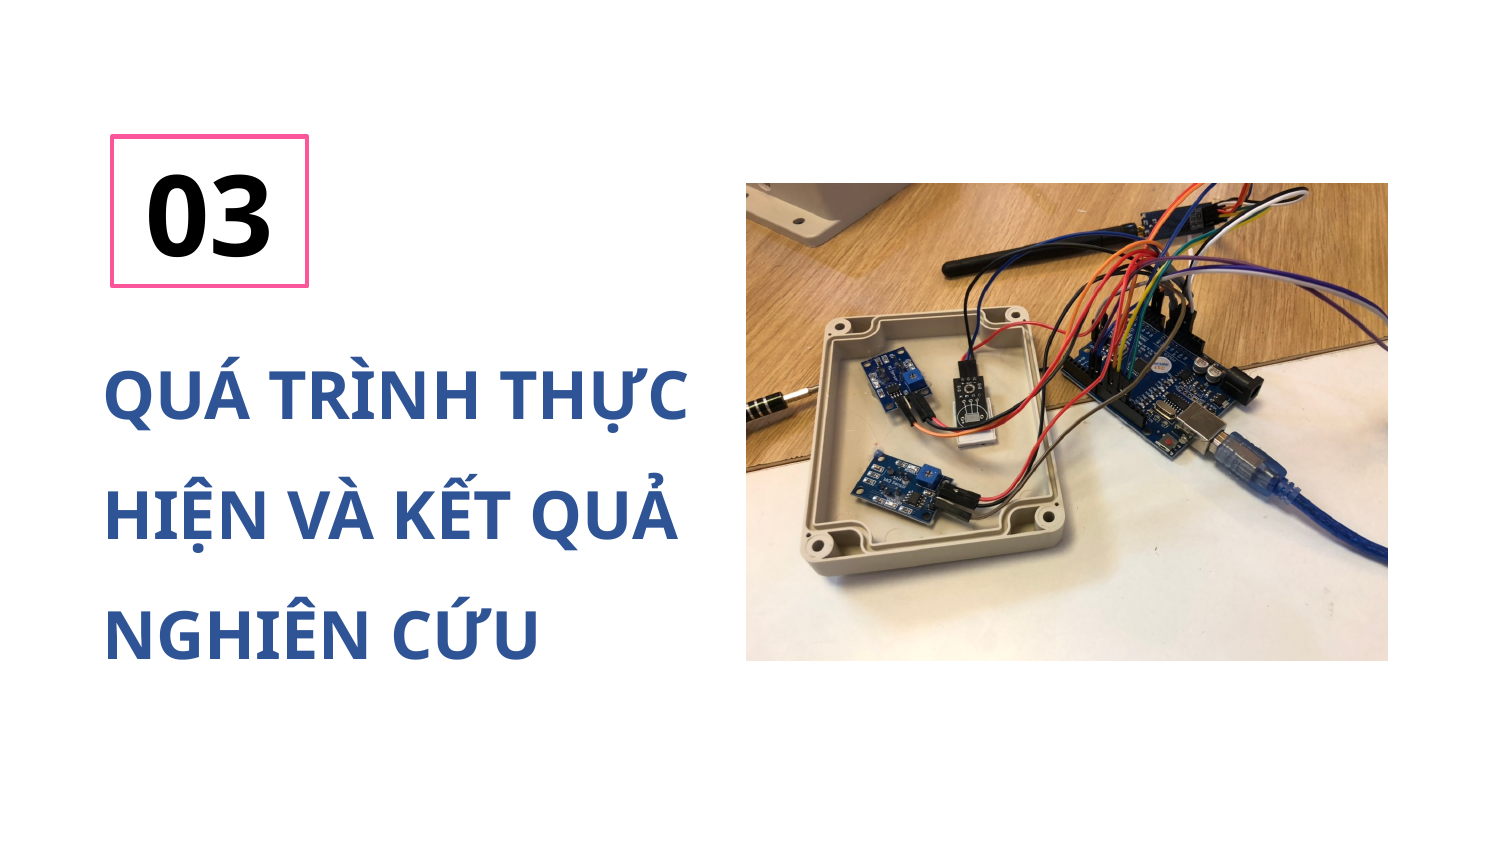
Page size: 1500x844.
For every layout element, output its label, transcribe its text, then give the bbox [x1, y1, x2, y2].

text_box 03 [110, 134, 309, 288]
text_box QUÁ TRÌNH THỰC HIỆN VÀ KẾT QUẢ NGHIÊN CỨU [87, 305, 787, 681]
picture [745, 182, 1389, 661]
